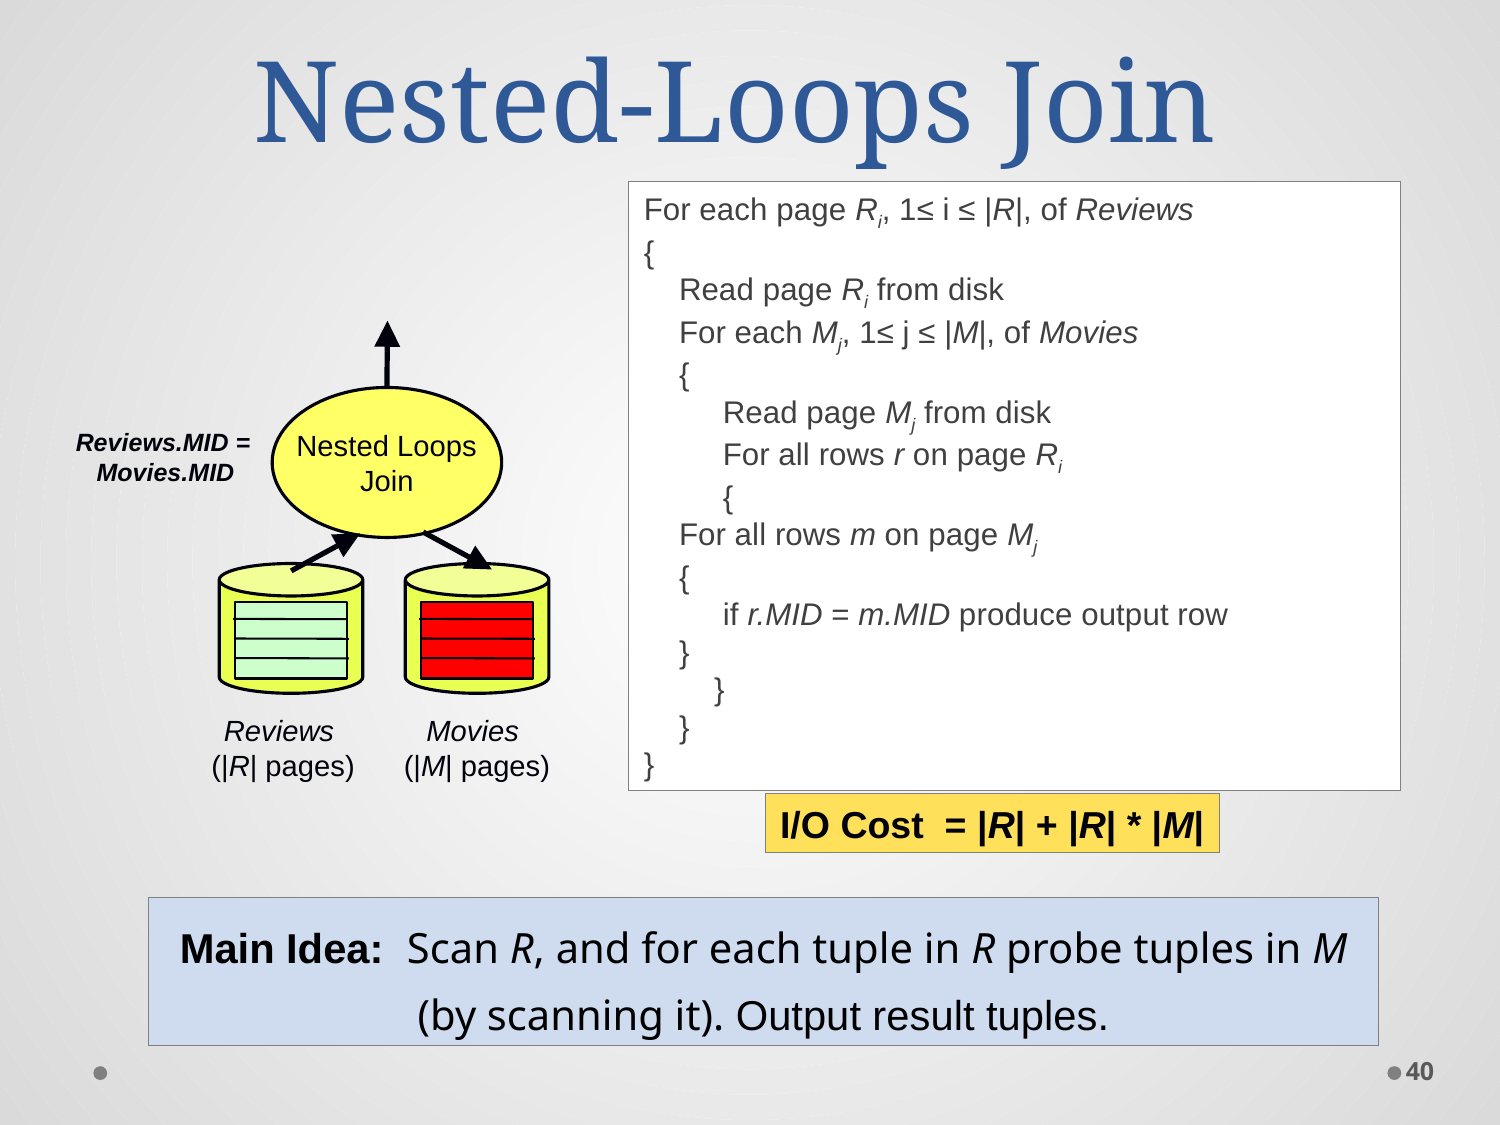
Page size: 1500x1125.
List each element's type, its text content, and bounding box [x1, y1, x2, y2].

text_box Main Idea: Scan R, and for each tuple in R probe tuples in M (by scanning it). Output result tuples. [148, 897, 1379, 1046]
slide_number 40 [1401, 1042, 1494, 1103]
list For each page Ri, 1≤ i ≤ |R|, of Reviews { Read page Ri from disk For each Mj, 1≤ j ≤ |M|, of Movies { Read page Mj from disk For all rows r on page Ri { For all rows m on page Mj { if r.MID = m.MID produce output row } } } } [628, 181, 1401, 791]
text_box I/O Cost = |R| + |R| * |M| [765, 793, 1220, 853]
title Nested-Loops Join [75, 22, 1426, 173]
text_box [60, 320, 569, 791]
